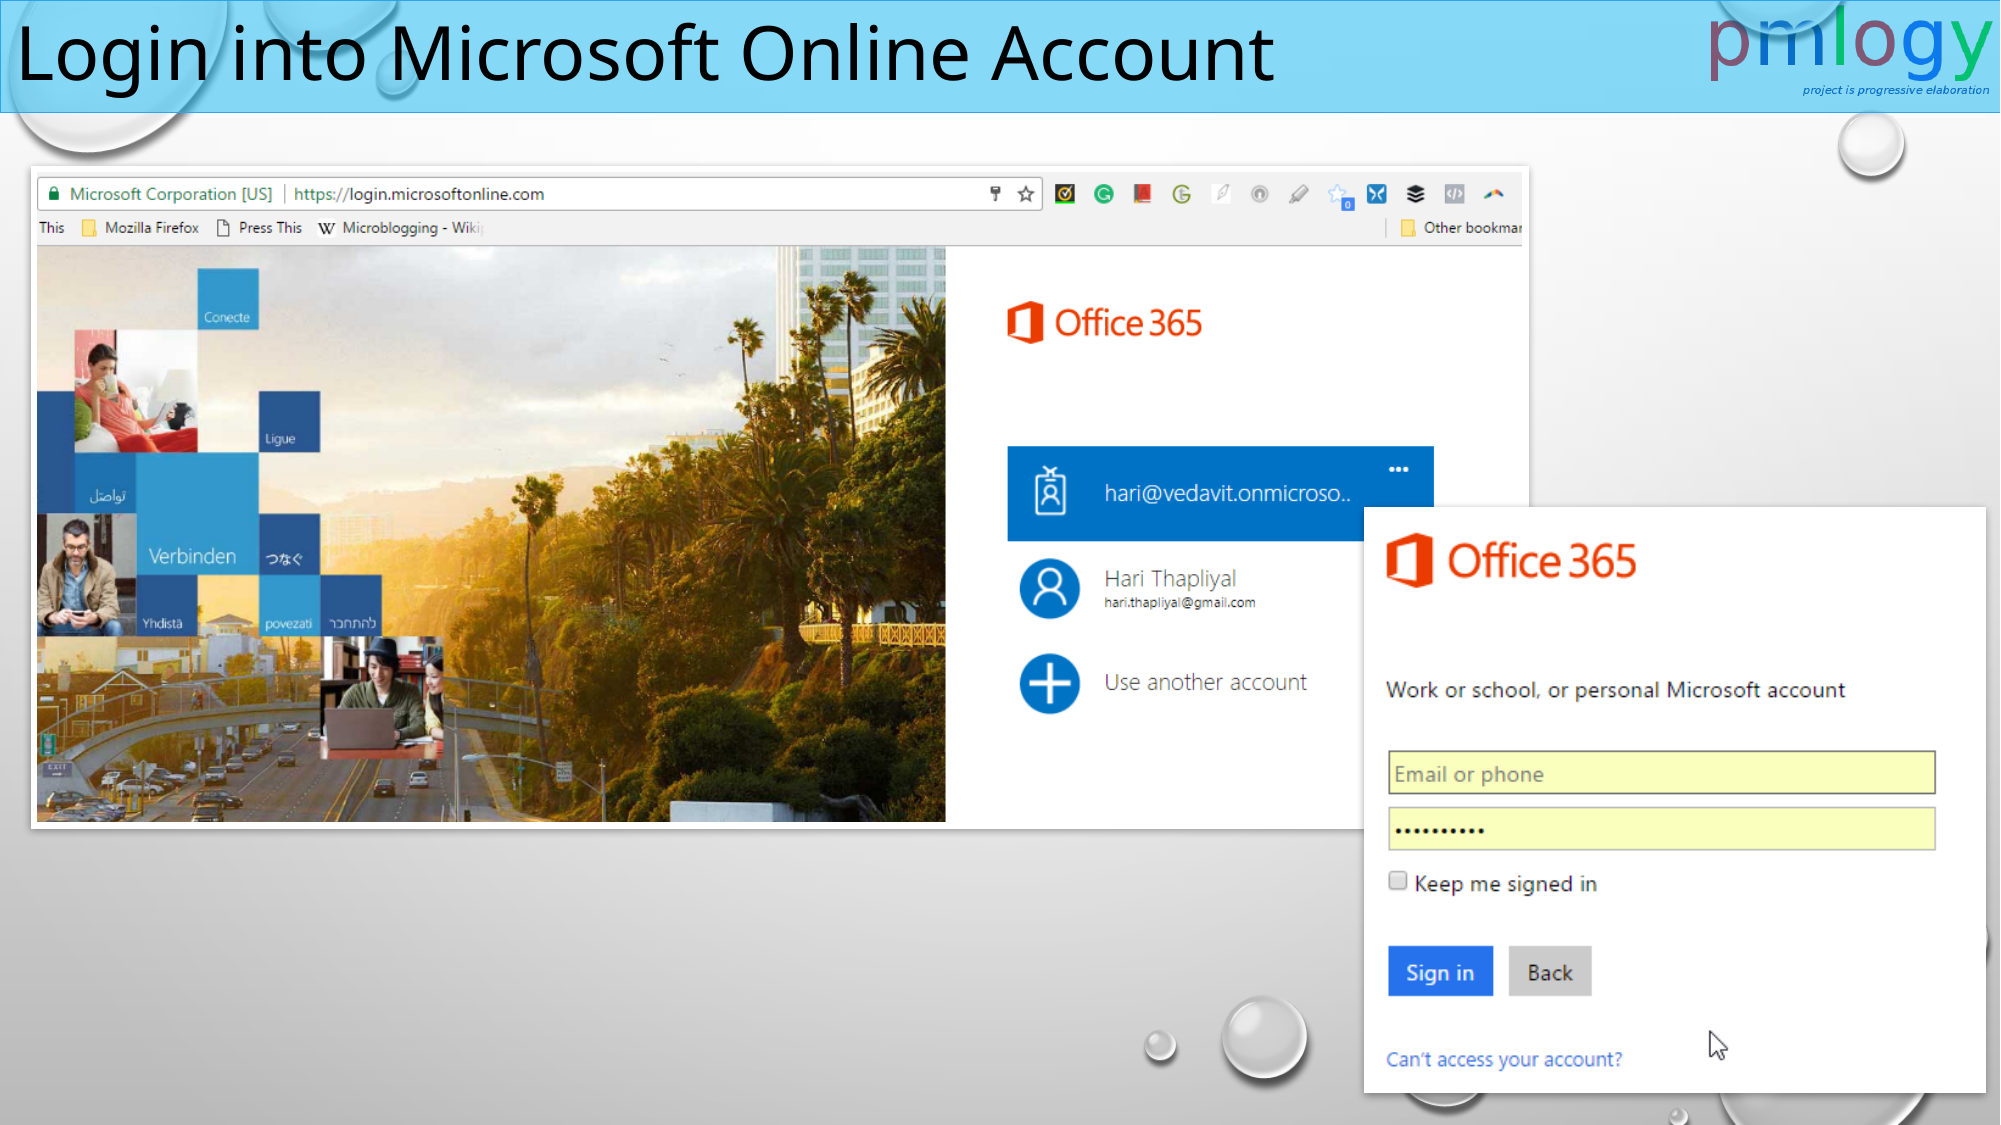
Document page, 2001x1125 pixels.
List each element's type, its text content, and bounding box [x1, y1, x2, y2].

title Login into Microsoft Online Account [0, 0, 2000, 113]
picture [0, 0, 2001, 1125]
